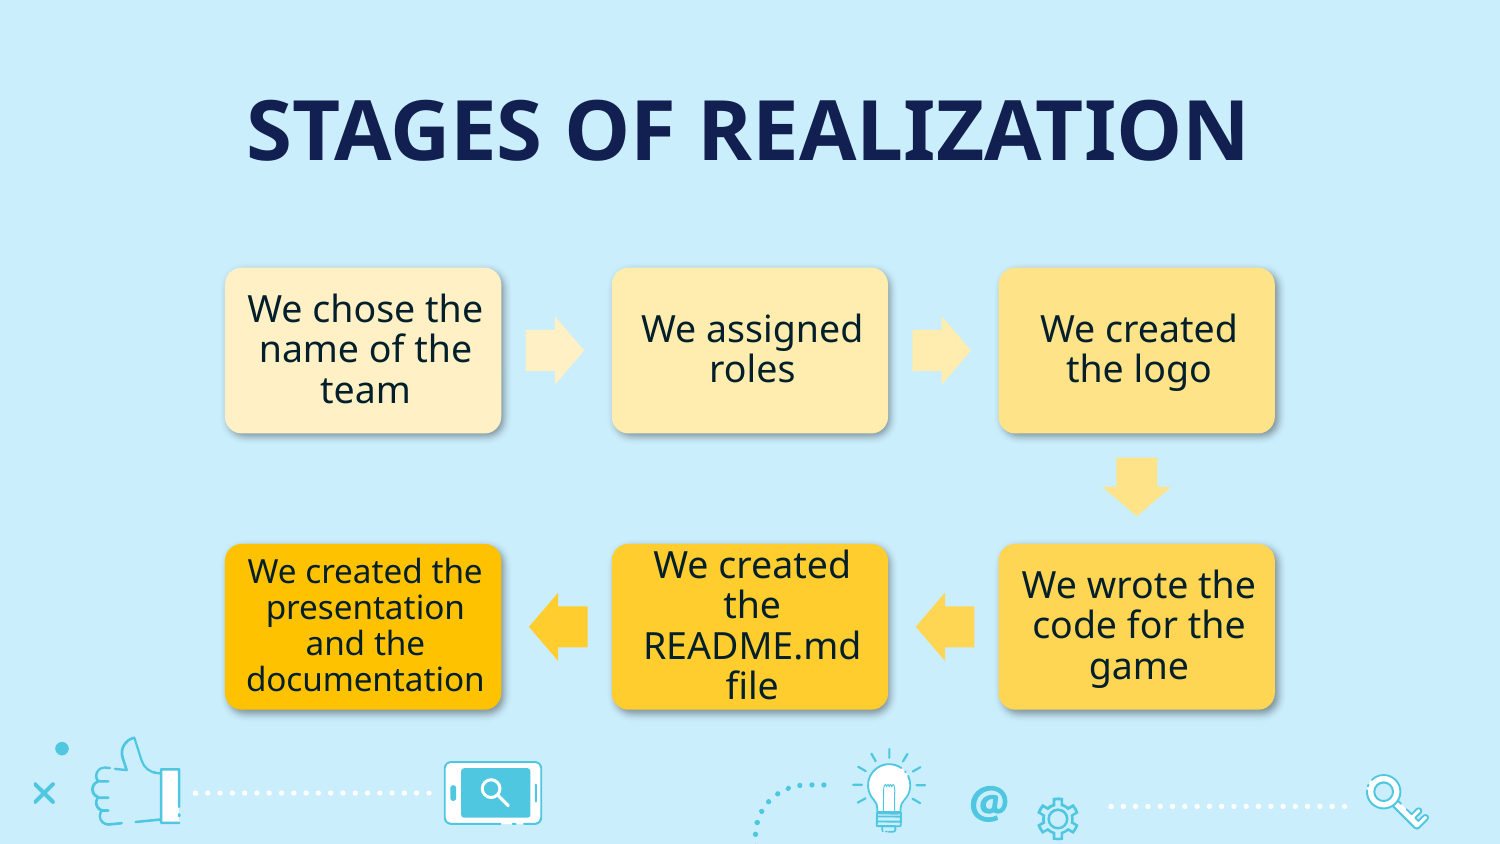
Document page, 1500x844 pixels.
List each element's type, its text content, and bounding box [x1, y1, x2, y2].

text_box STAGES OF REALIZATION [116, 78, 1381, 193]
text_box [223, 133, 1277, 844]
